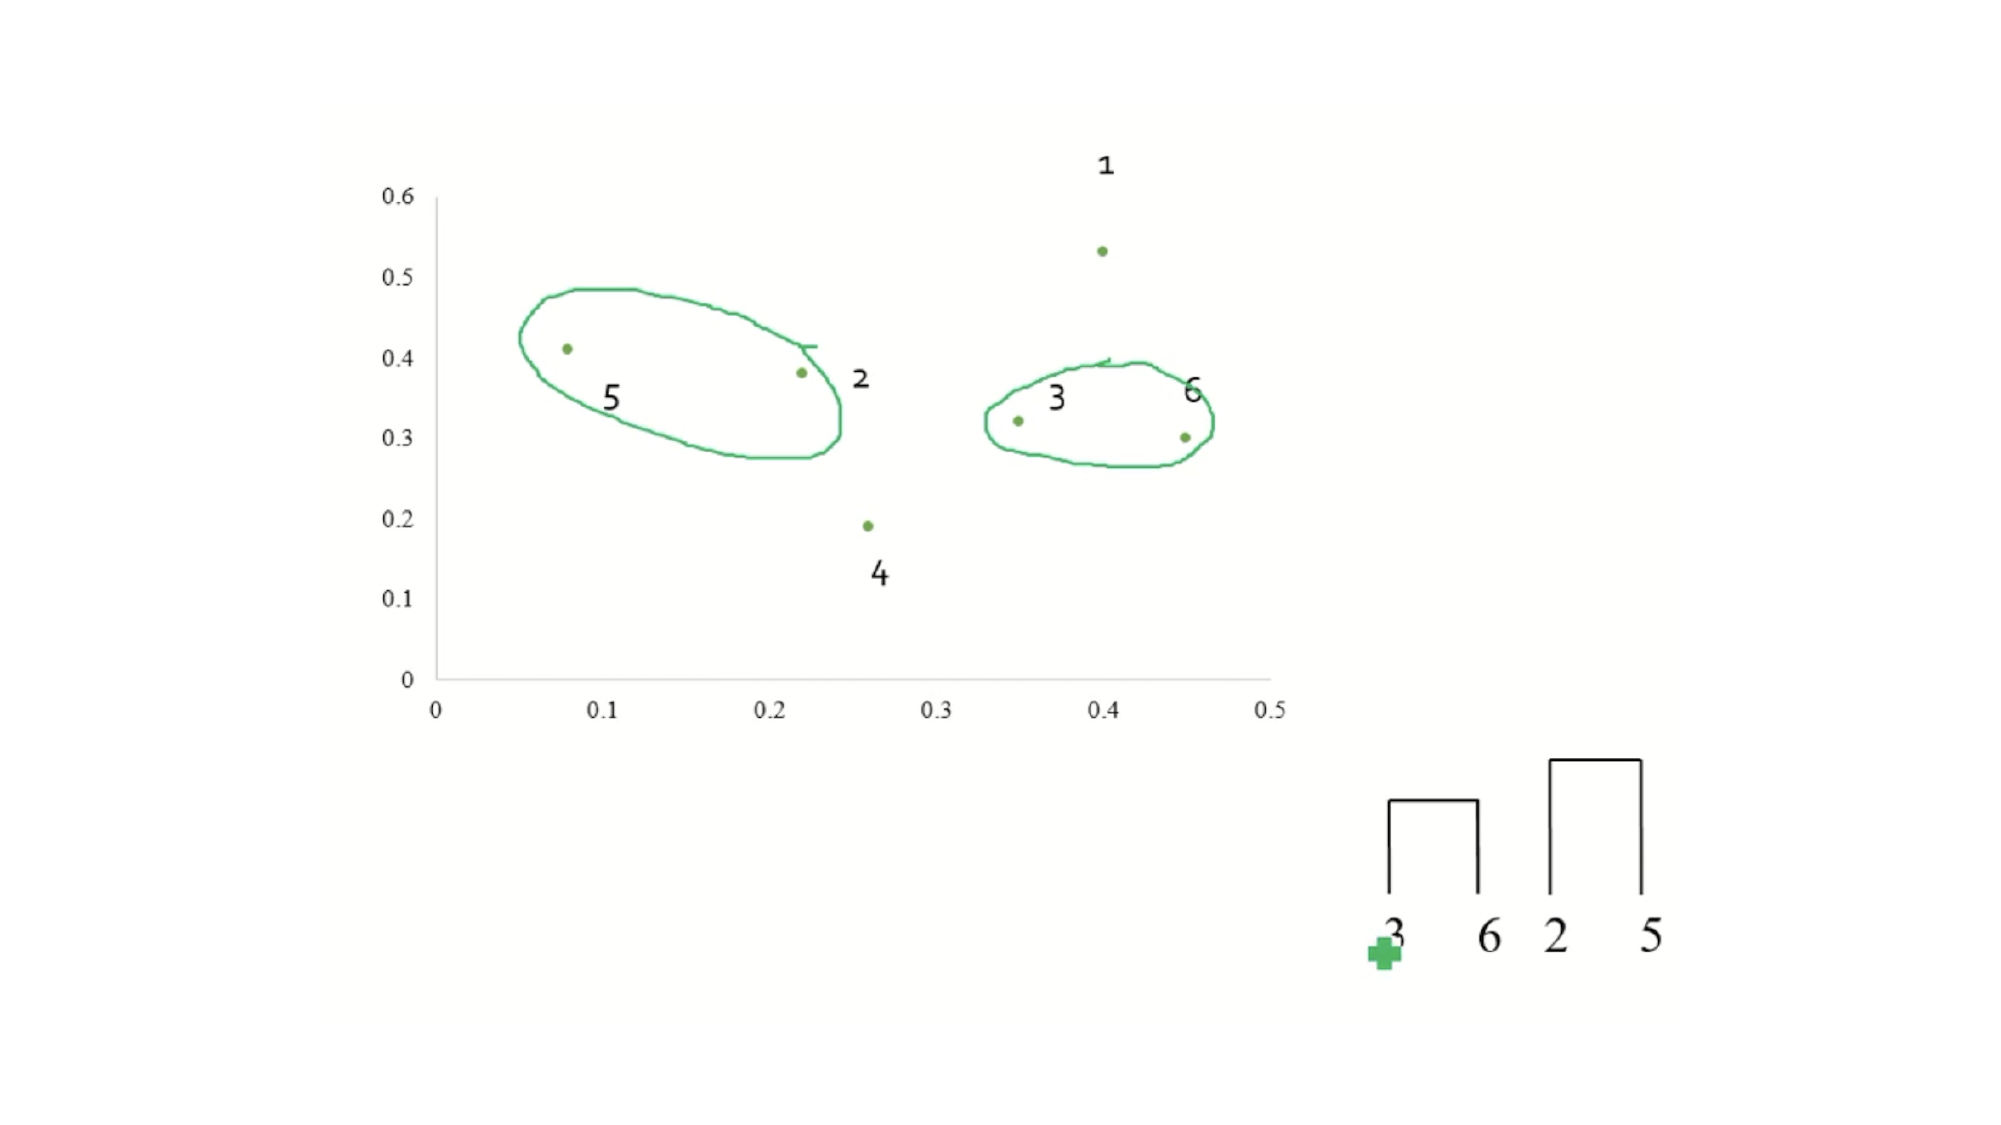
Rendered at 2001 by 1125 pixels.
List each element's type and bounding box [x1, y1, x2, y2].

list [320, 105, 1680, 1020]
